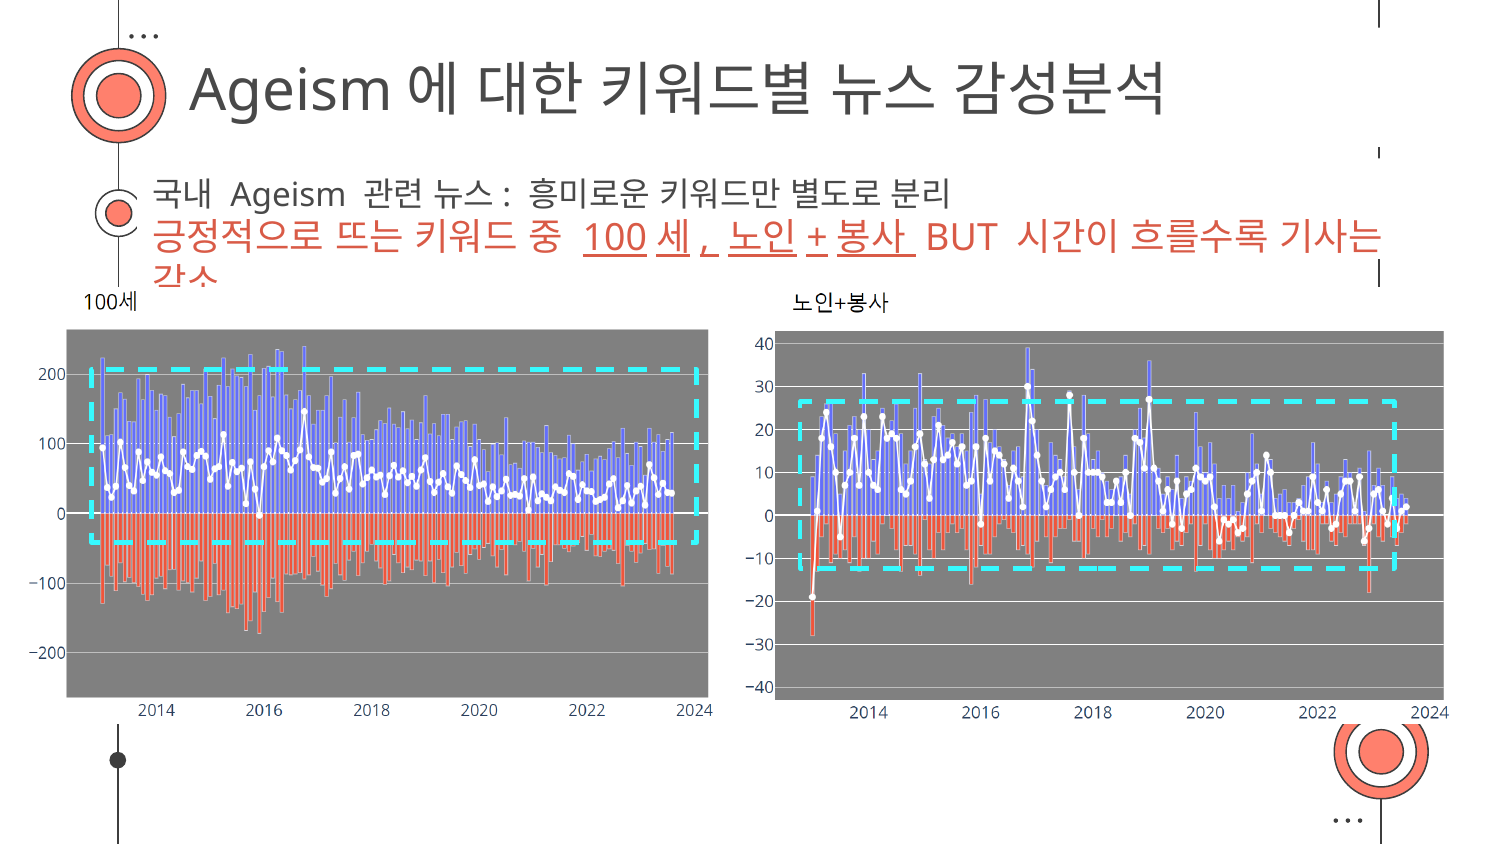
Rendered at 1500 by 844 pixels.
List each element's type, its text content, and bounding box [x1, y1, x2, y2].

title Ageism에 대한 키워드별 뉴스 감성분석 [174, 27, 1464, 147]
picture [739, 287, 1453, 724]
text_box 국내 Ageism 관련 뉴스: 흥미로운 키워드만 별도로 분리 긍정적으로 뜨는 키워드 중 100세, 노인+봉사 BUT 시간이 흐를수록 기사는 감소 [137, 158, 1453, 259]
picture [24, 287, 714, 724]
